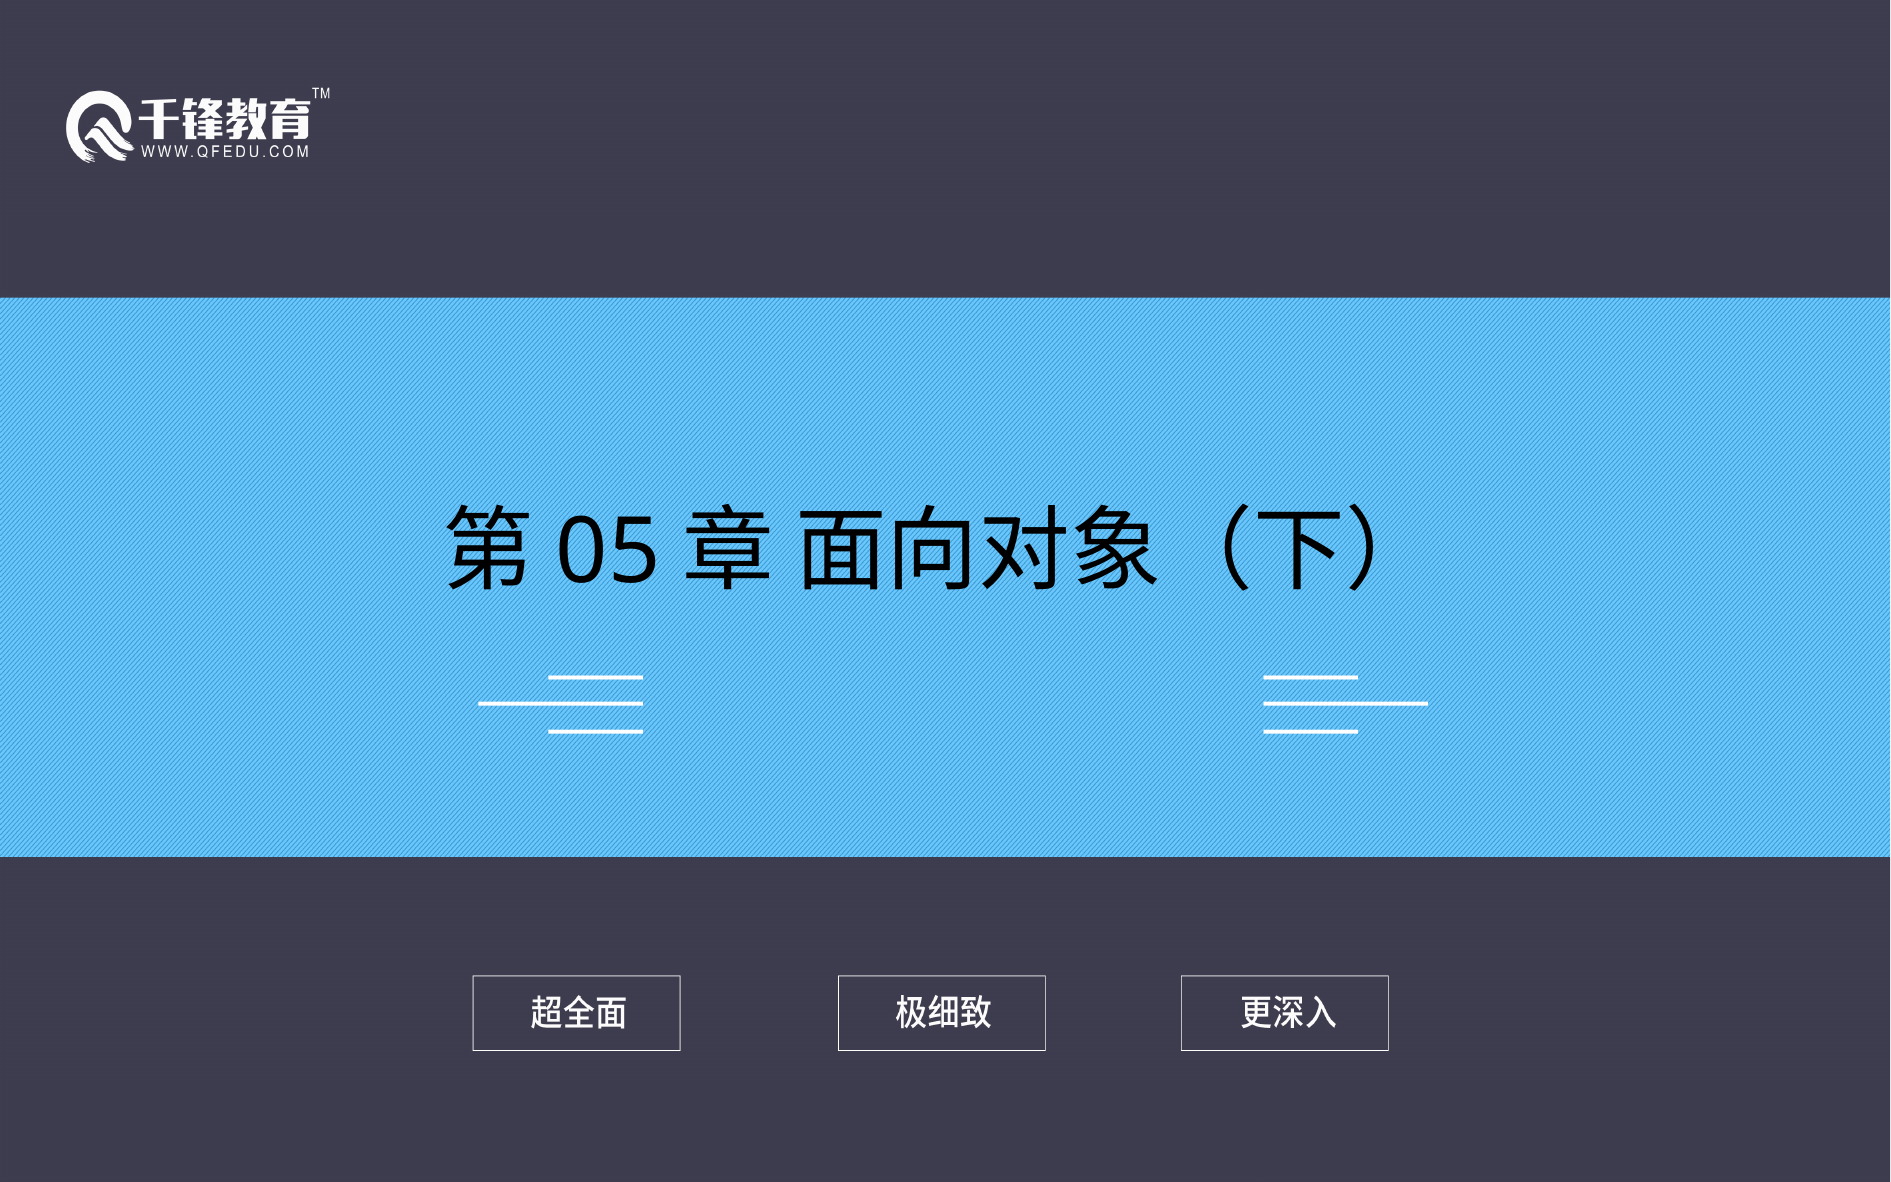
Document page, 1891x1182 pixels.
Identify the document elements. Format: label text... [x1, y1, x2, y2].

picture [0, 0, 1891, 1182]
title 第05章 面向对象（下） [136, 466, 1744, 626]
